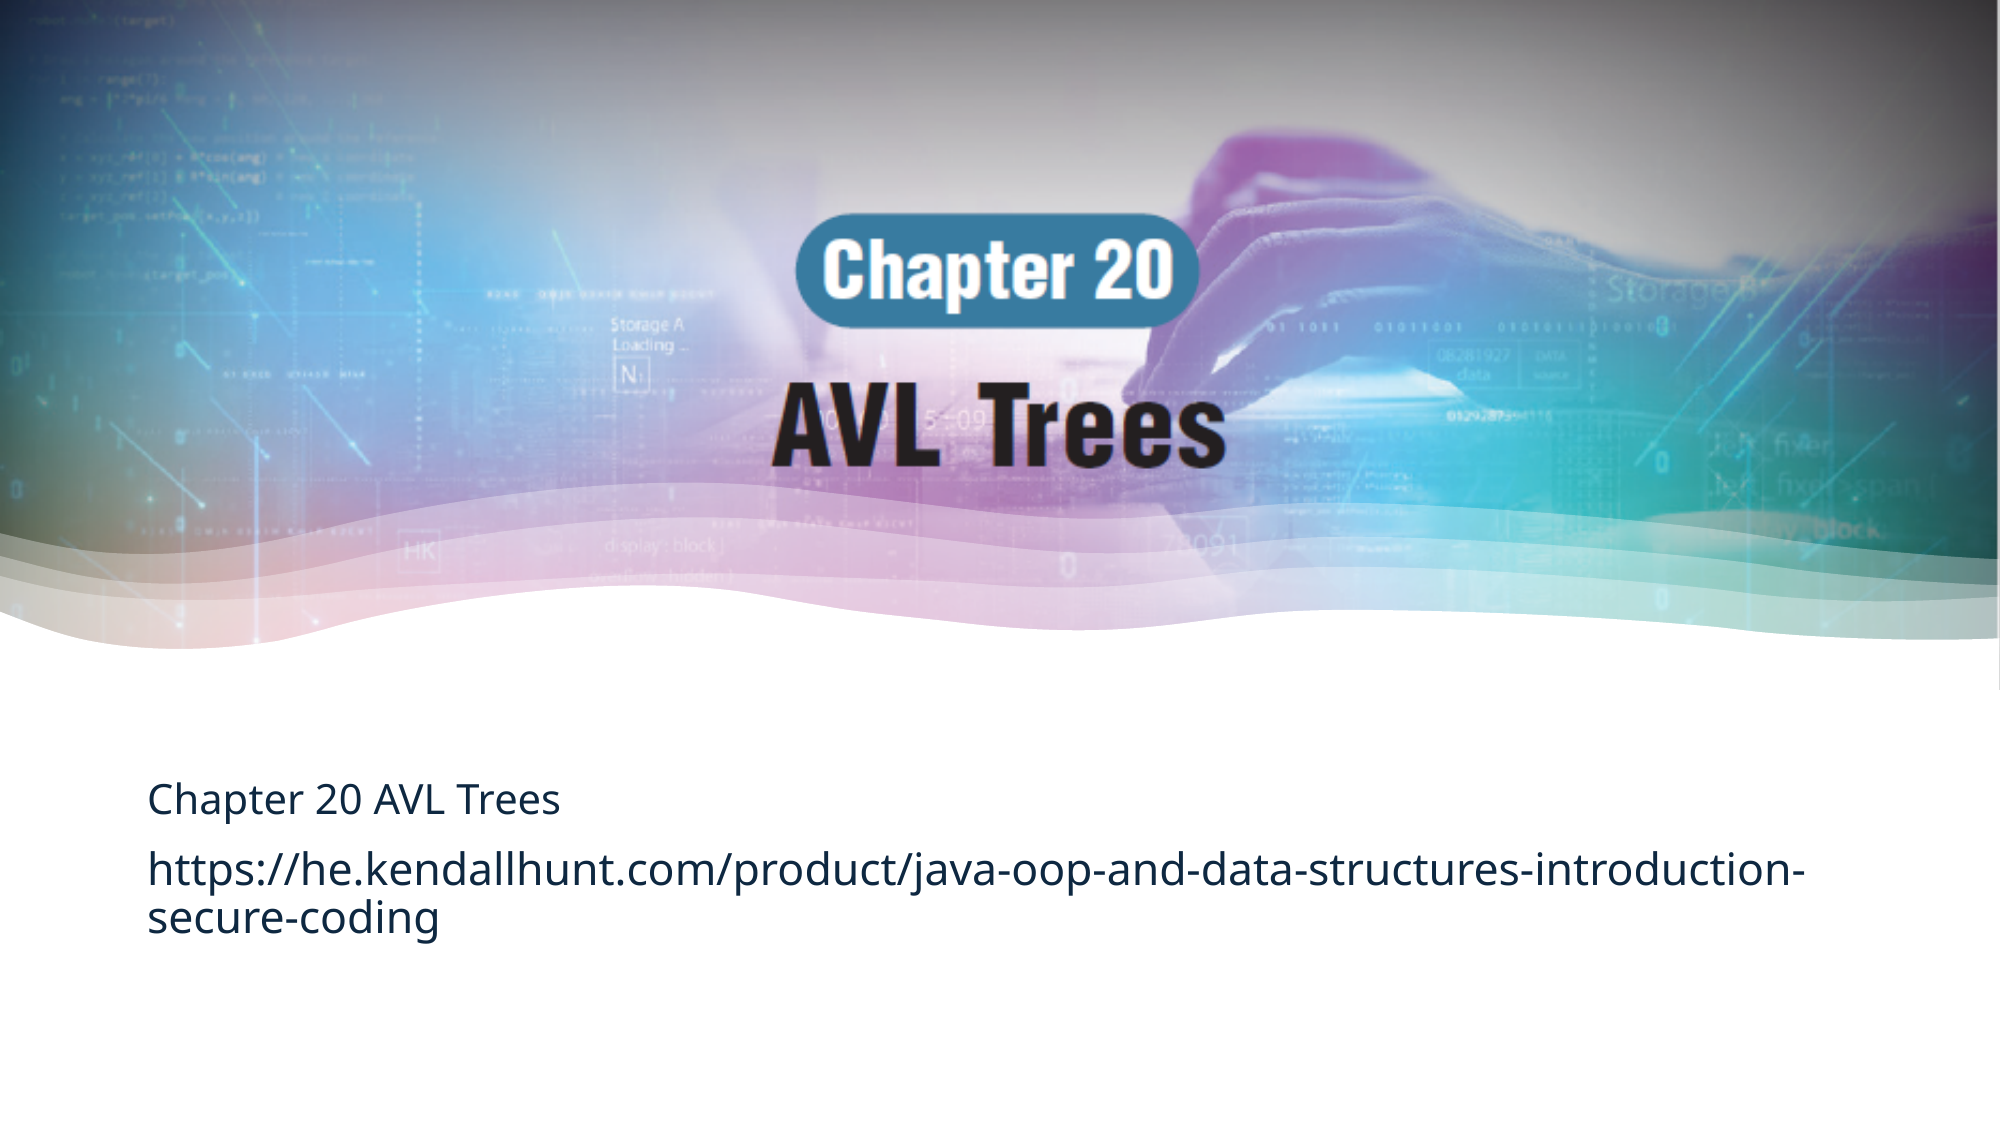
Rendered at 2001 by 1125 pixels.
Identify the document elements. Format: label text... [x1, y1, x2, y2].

subtitle Chapter 20 AVL Trees [131, 784, 1677, 831]
text_box [0, 784, 2000, 1125]
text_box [0, 482, 2000, 784]
picture [0, 0, 2000, 482]
title https://he.kendallhunt.com/product/java-oop-and-data-structures-introduction-secure-coding [131, 839, 1870, 1004]
